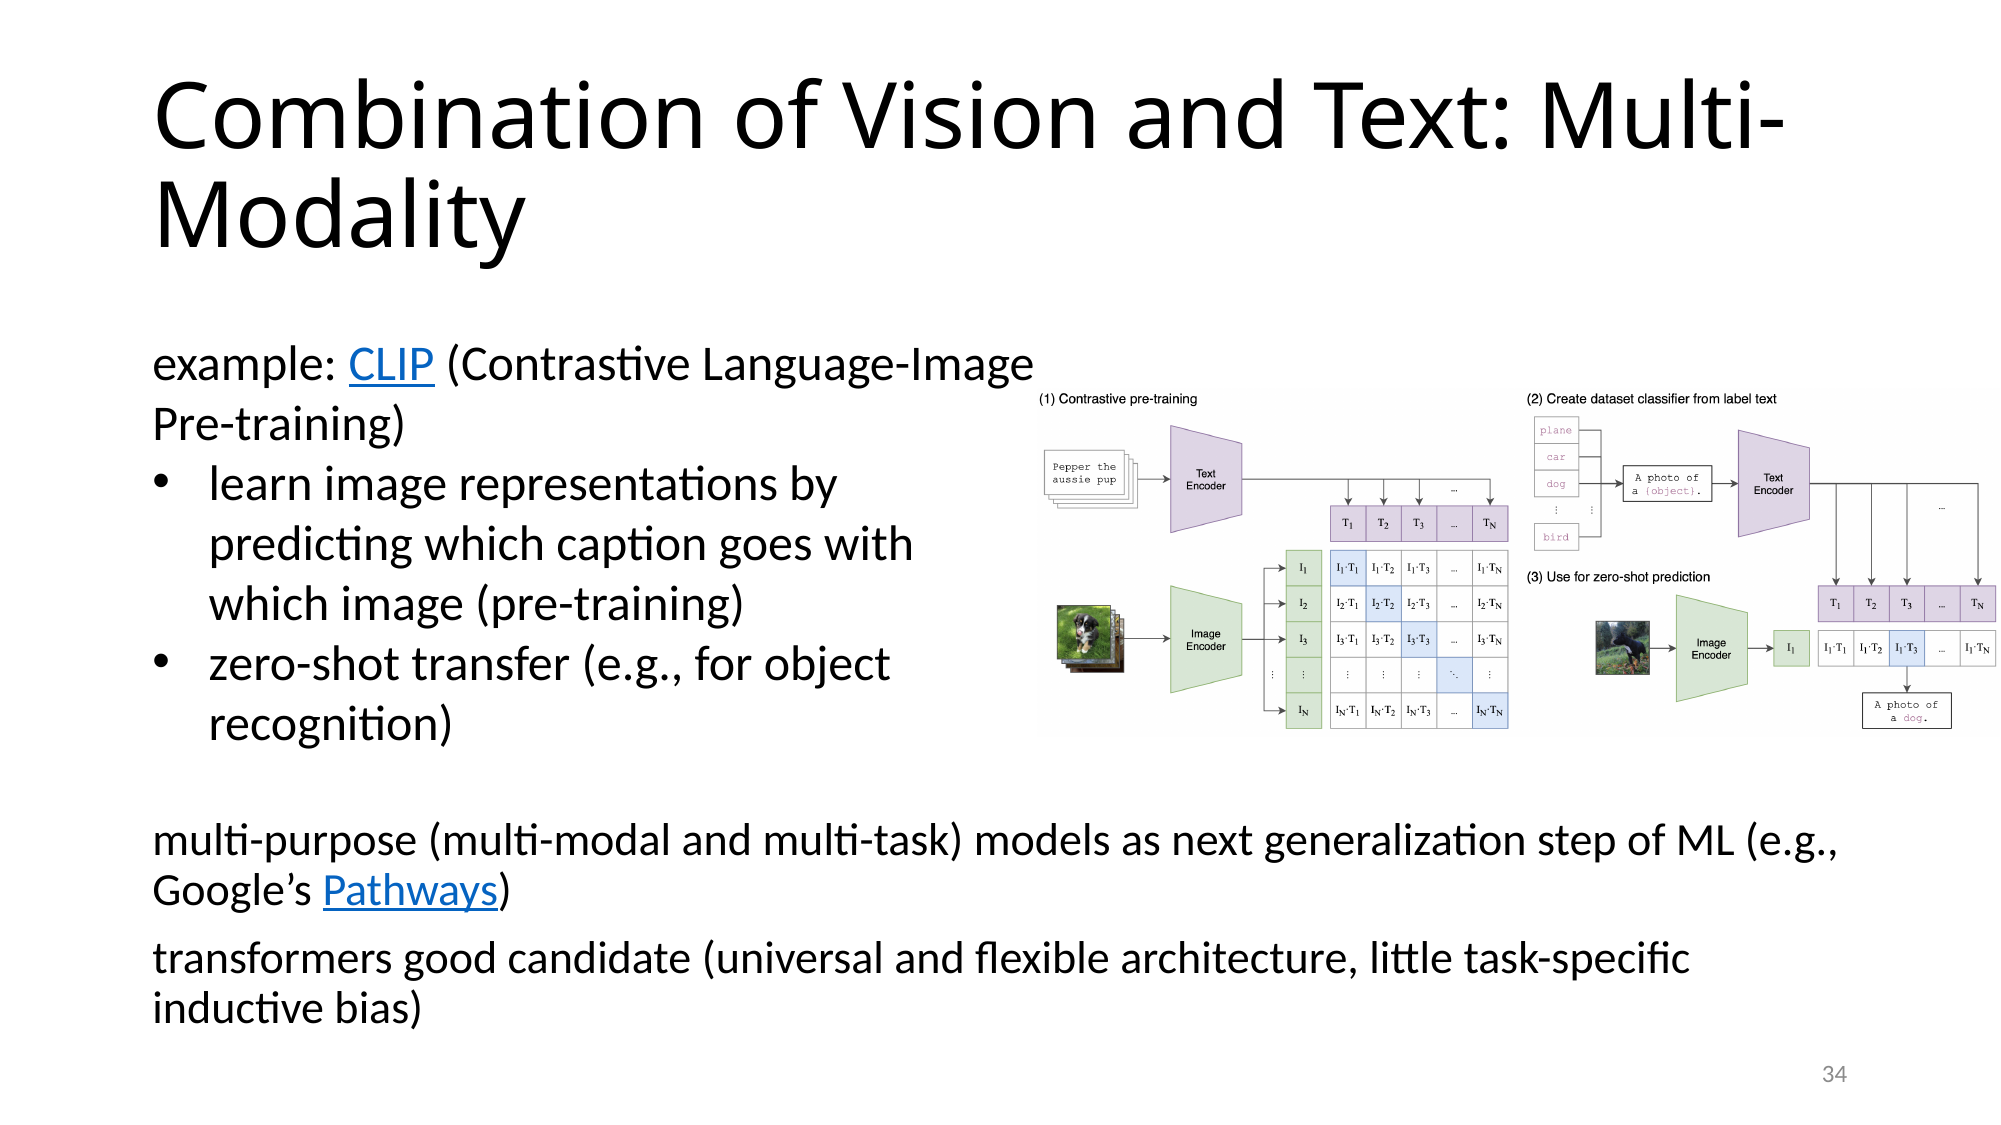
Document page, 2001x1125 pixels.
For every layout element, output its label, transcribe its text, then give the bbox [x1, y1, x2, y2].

slide_number 34 [1412, 1042, 1863, 1103]
title Combination of Vision and Text: Multi-Modality [137, 59, 1907, 278]
text_box example: CLIP (Contrastive Language-Image Pre-training) learn image representations by predicting which caption goes with which image (pre-training) zero-shot transfer (e.g., for object recognition) [137, 323, 1061, 758]
picture [1037, 388, 2000, 737]
list multi-purpose (multi-modal and multi-task) models as next generalization step of ML (e.g., Google’s Pathways) transformers good candidate (universal and flexible architecture, little task-specific inductive bias) [137, 808, 1863, 1043]
